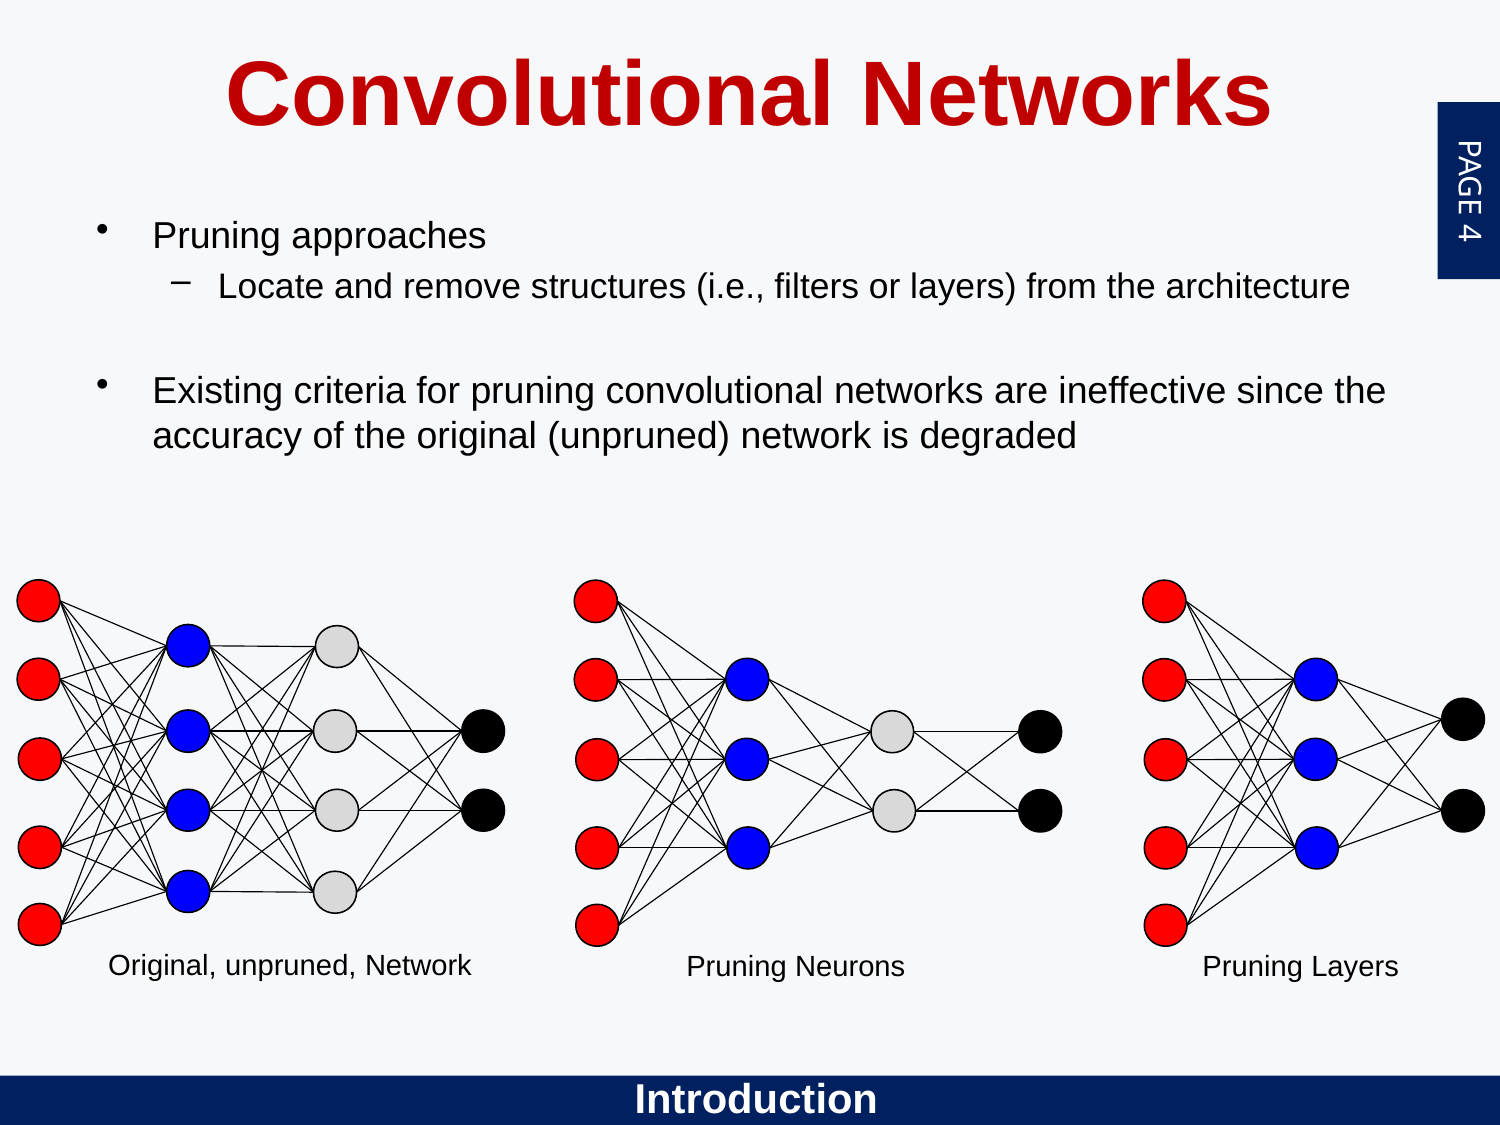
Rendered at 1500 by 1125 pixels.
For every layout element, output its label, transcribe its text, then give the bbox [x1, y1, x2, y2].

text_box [1092, 578, 1500, 994]
text_box Convolutional Networks [74, 17, 1425, 160]
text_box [16, 578, 506, 993]
list Pruning approaches Locate and remove structures (i.e., filters or layers) from the architecture Existing criteria for pruning convolutional networks are ineffective since the accuracy of the original (unpruned) network is degraded [81, 203, 1425, 753]
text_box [573, 578, 1063, 994]
list Introduction [505, 1064, 1007, 1119]
